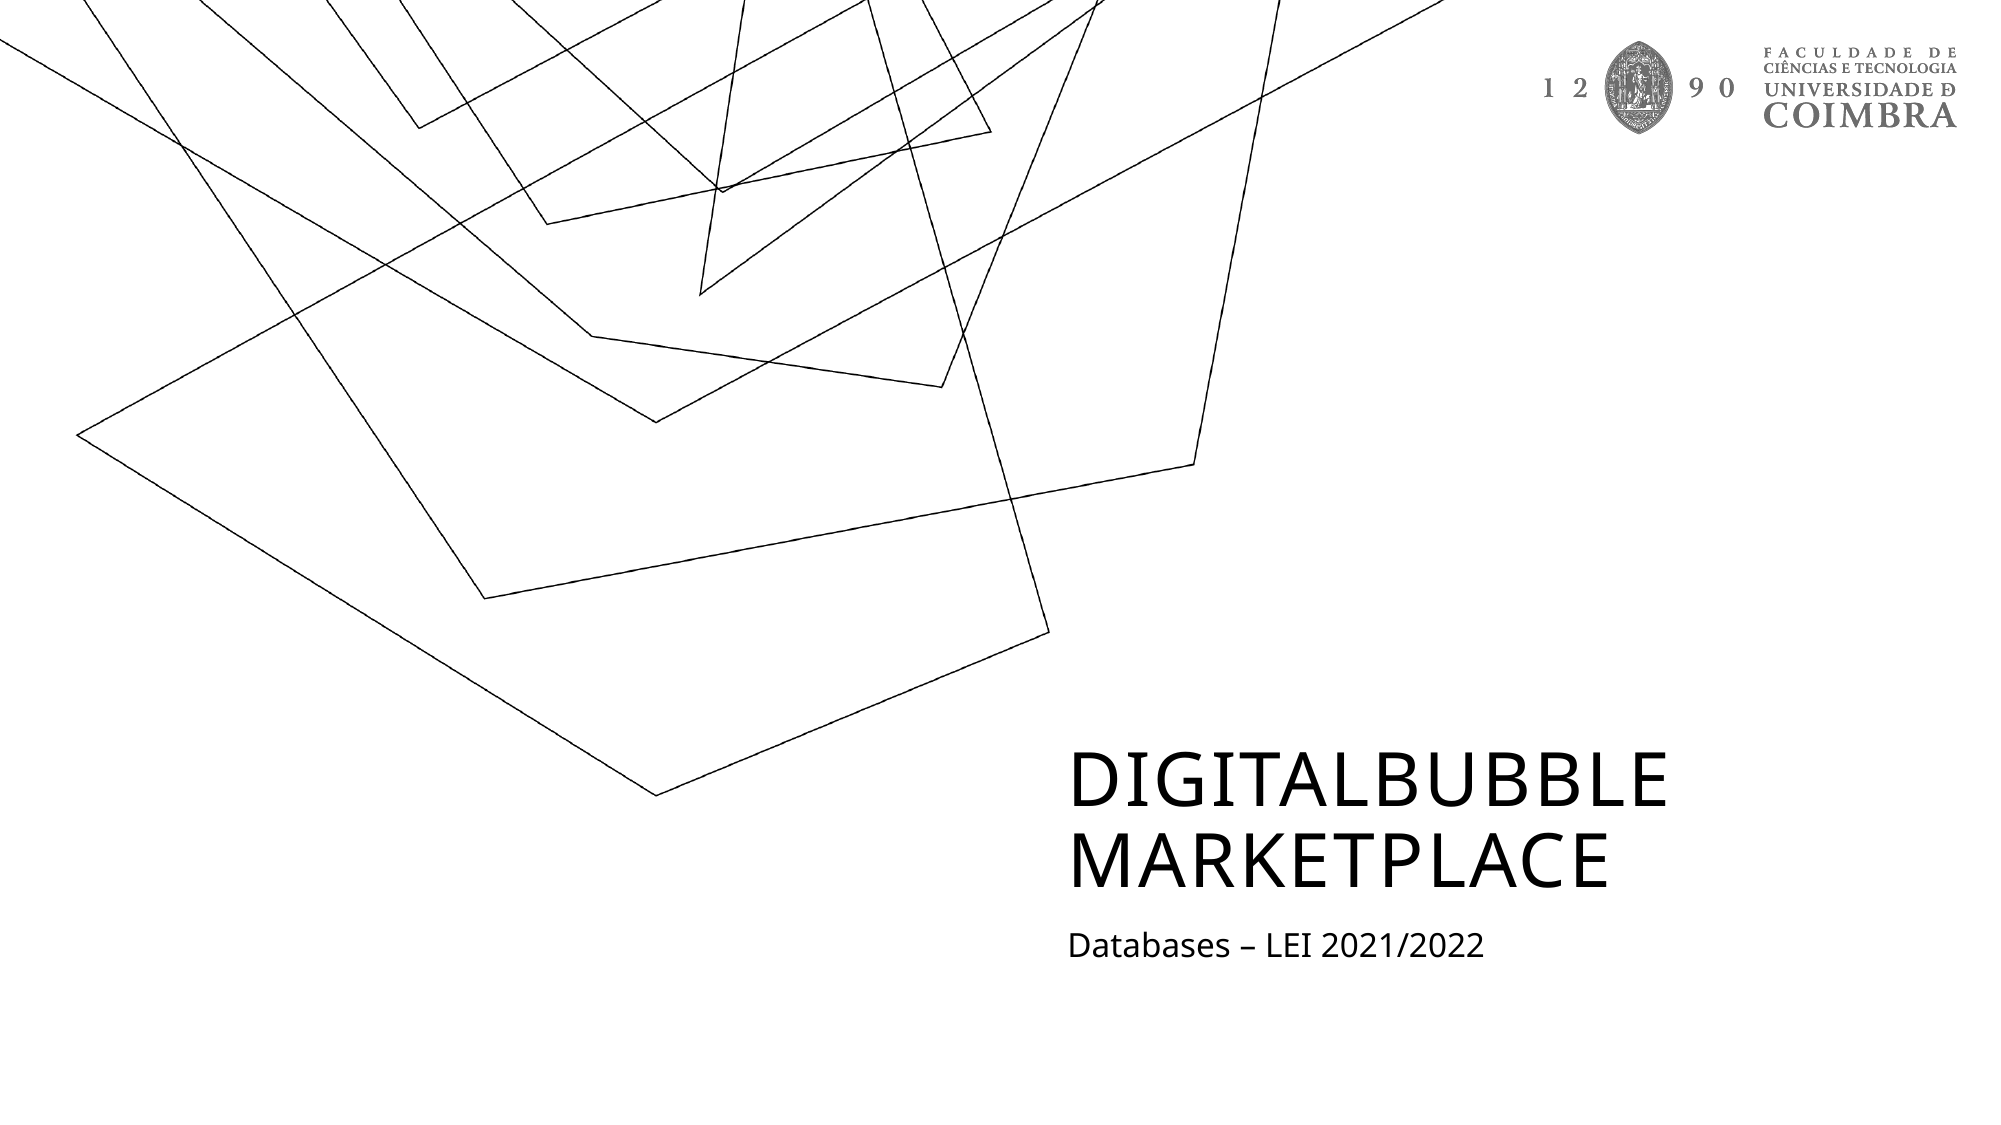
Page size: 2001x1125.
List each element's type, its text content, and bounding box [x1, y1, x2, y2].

subtitle Databases – LEI 2021/2022 [1052, 916, 1864, 982]
picture [0, 0, 2000, 830]
title DigitalBubble Marketplace [1052, 727, 1864, 912]
